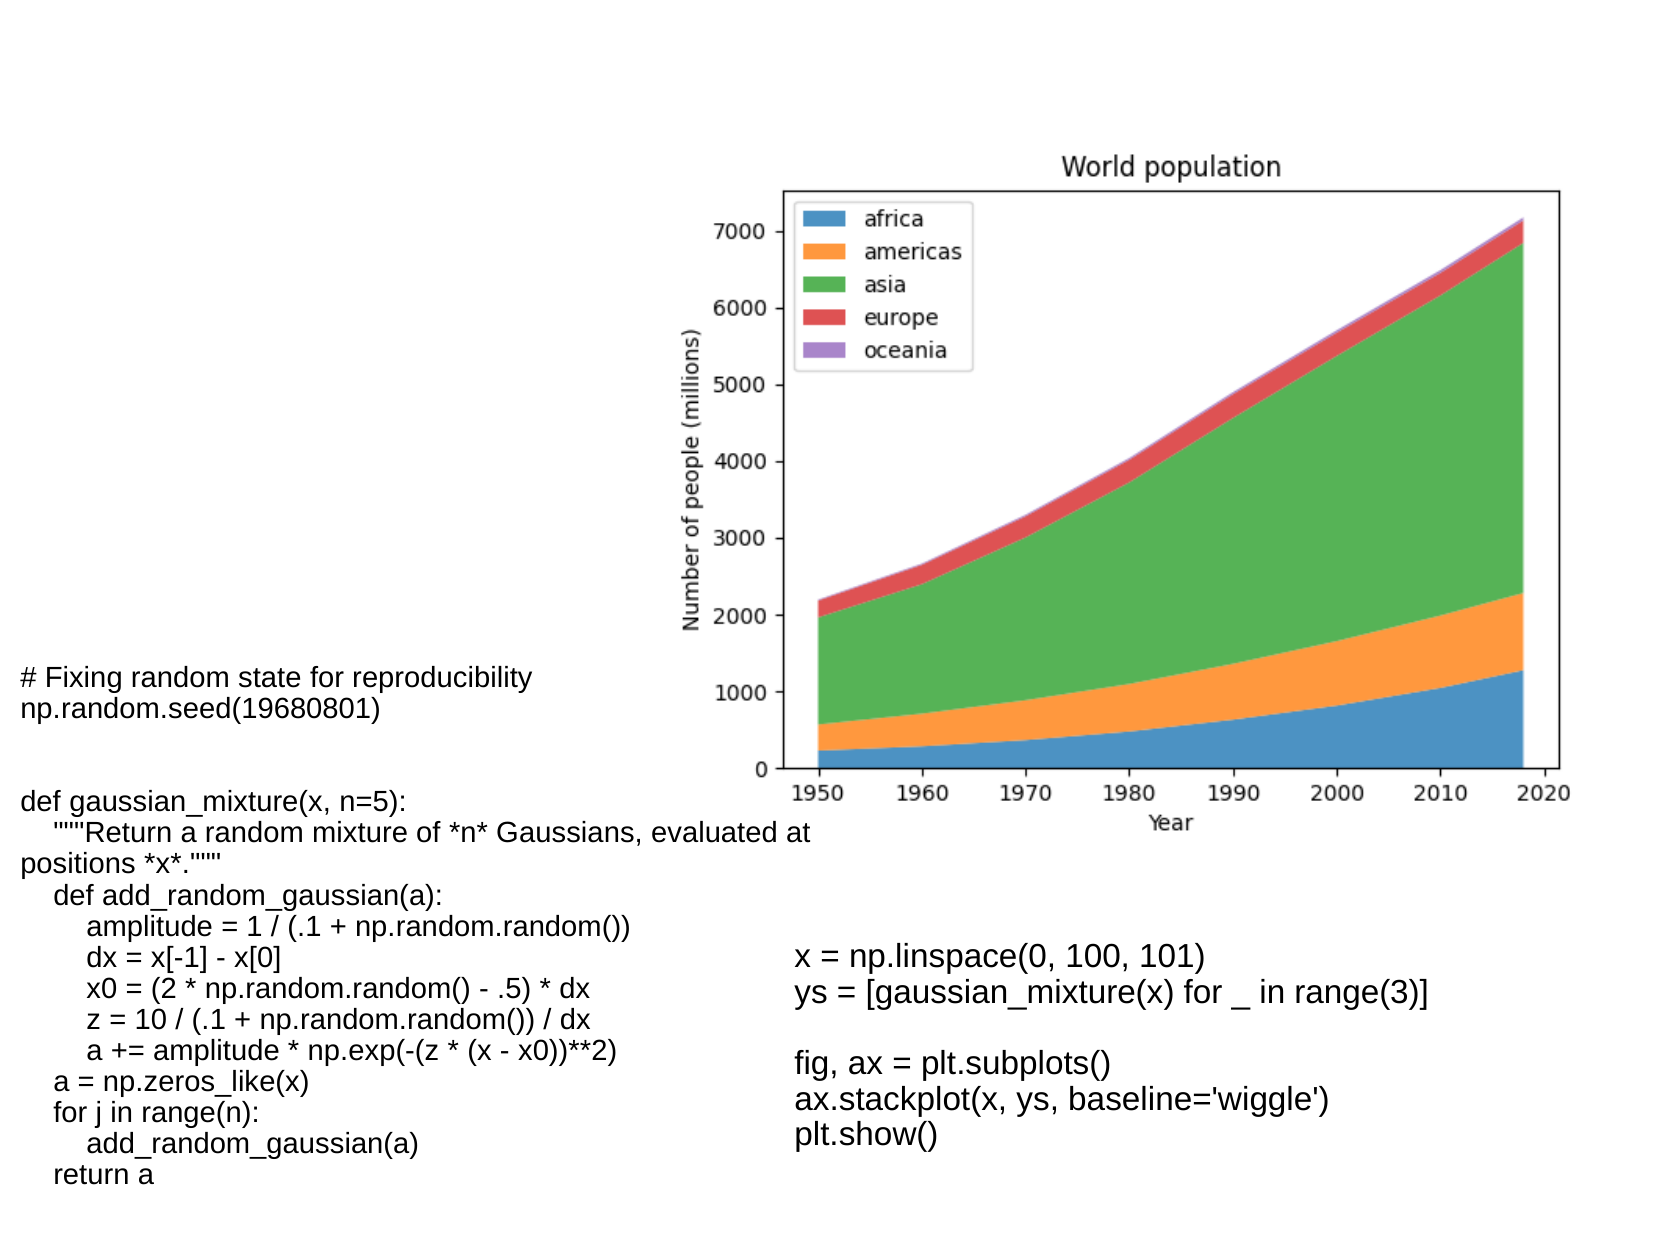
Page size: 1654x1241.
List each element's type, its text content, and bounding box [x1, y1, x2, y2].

text_box # Fixing random state for reproducibility np.random.seed(19680801) def gaussian_mixture(x, n=5): """Return a random mixture of *n* Gaussians, evaluated at positions *x*.""" def add_random_gaussian(a): amplitude = 1 / (.1 + np.random.random()) dx = x[-1] - x[0] x0 = (2 * np.random.random() - .5) * dx z = 10 / (.1 + np.random.random()) / dx a += amplitude * np.exp(-(z * (x - x0))**2) a = np.zeros_like(x) for j in range(n): add_random_gaussian(a) return a [5, 655, 833, 1230]
picture [658, 100, 1654, 851]
text_box x = np.linspace(0, 100, 101) ys = [gaussian_mixture(x) for _ in range(3)] fig, ax = plt.subplots() ax.stackplot(x, ys, baseline='wiggle') plt.show() [779, 932, 1607, 1160]
